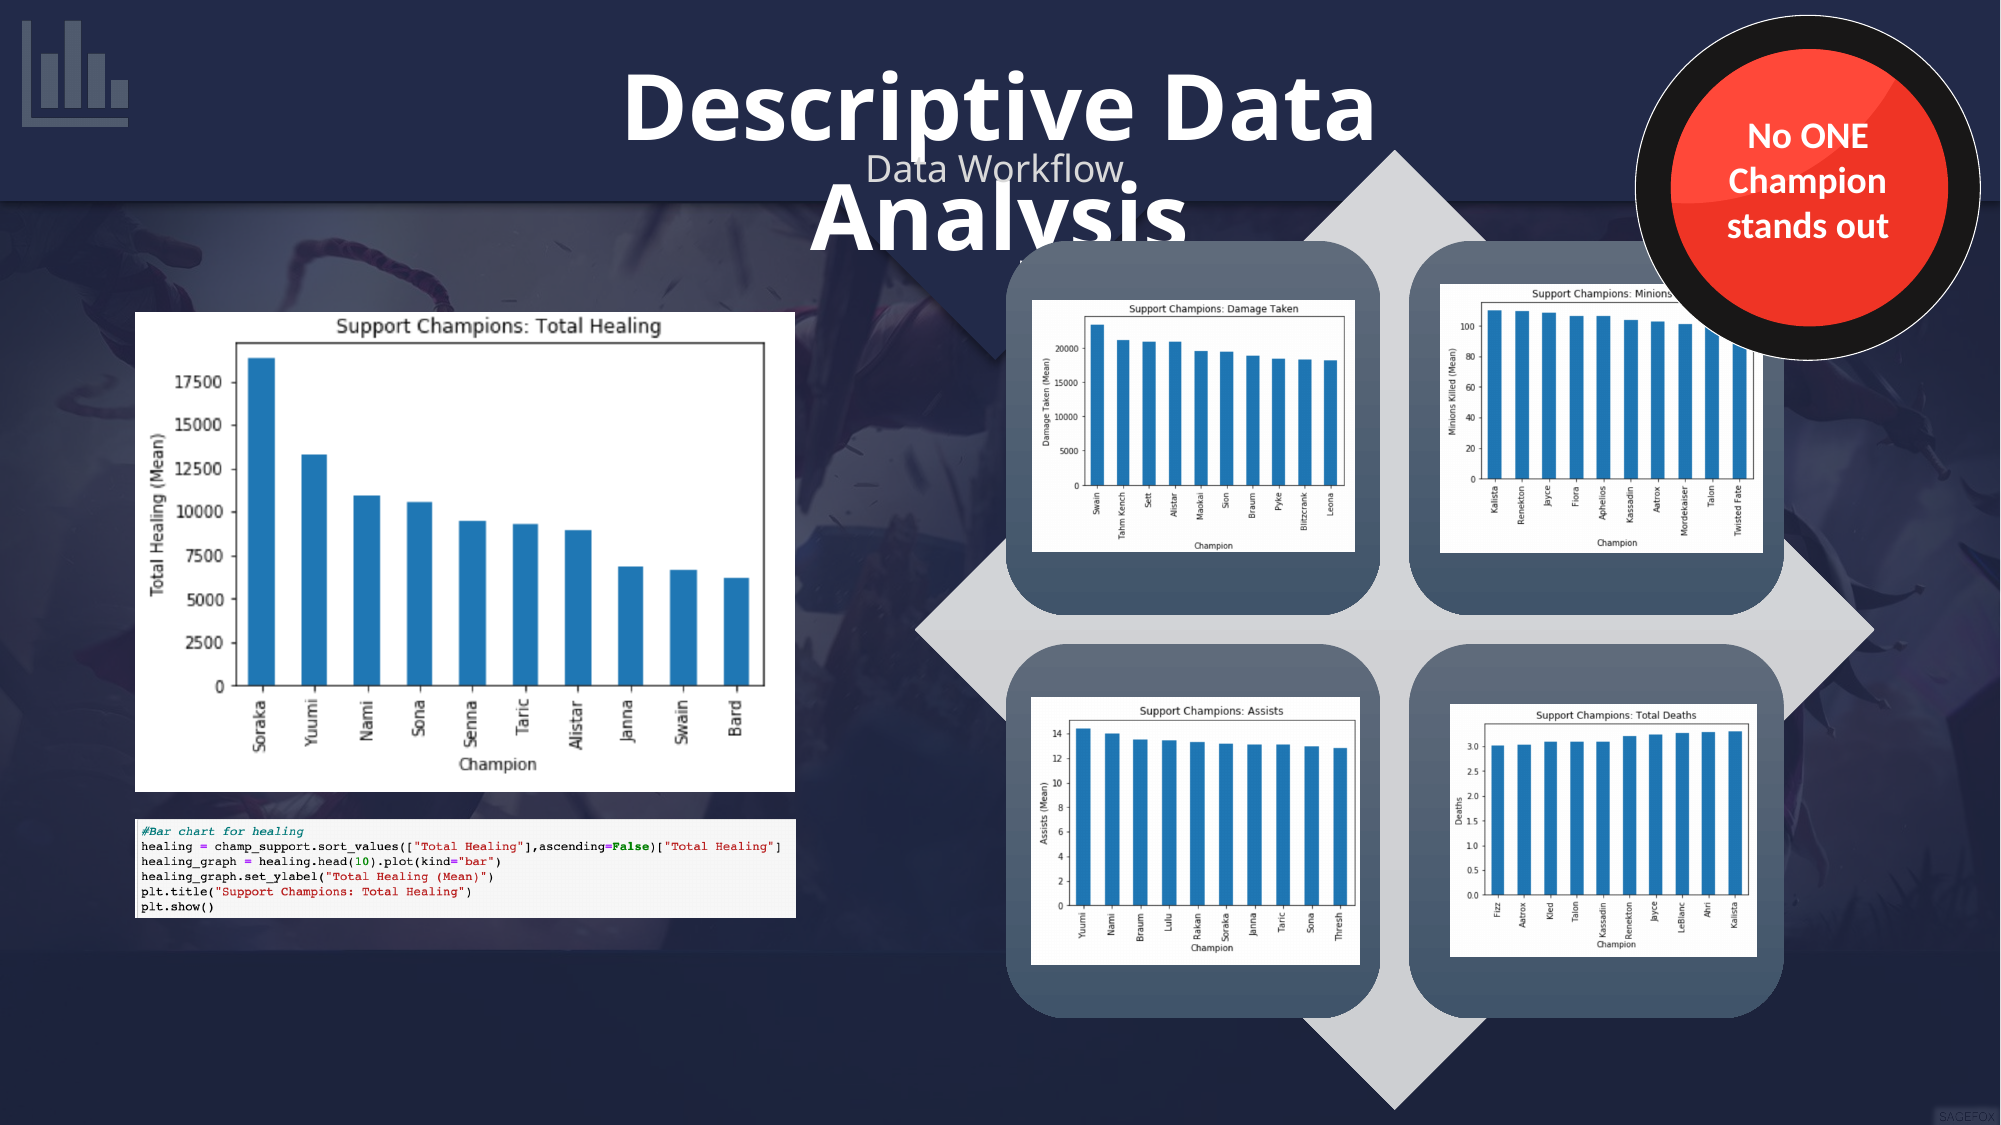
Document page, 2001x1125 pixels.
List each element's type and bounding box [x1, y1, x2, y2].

text_box [473, 41, 1527, 279]
picture [135, 819, 796, 918]
picture [1450, 704, 1757, 957]
picture [1032, 300, 1355, 552]
text_box [0, 0, 2000, 202]
text_box [1635, 15, 1981, 361]
text_box [699, 149, 2000, 1110]
picture [1440, 284, 1763, 553]
picture [135, 312, 699, 792]
picture [0, 0, 150, 149]
picture [1031, 697, 1360, 965]
